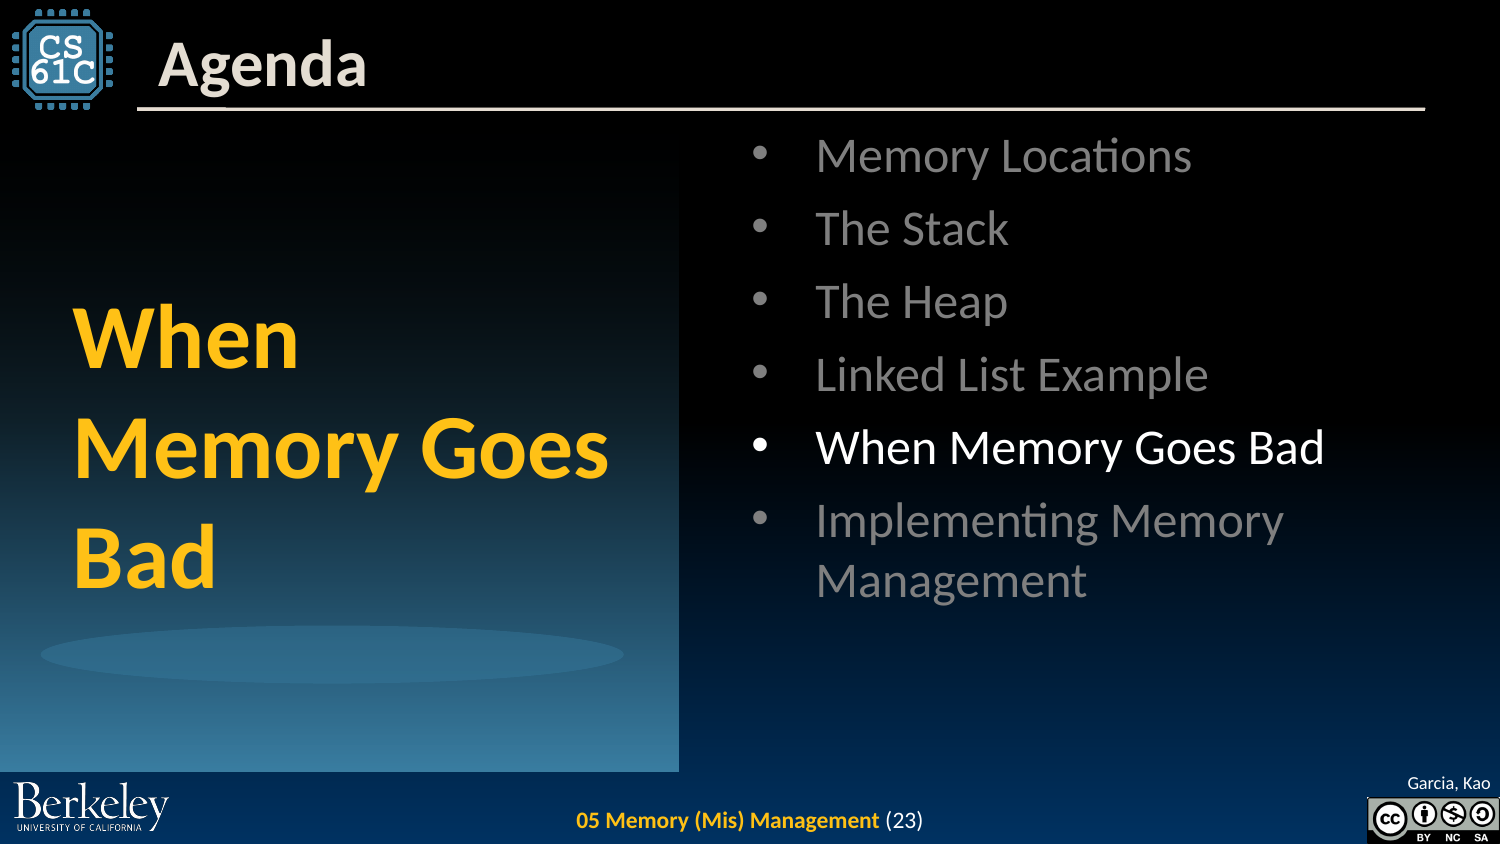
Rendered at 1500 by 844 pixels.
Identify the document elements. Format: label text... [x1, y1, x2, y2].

list Memory Locations The Stack The Heap Linked List Example When Memory Goes Bad Implementing Memory Management [719, 111, 1457, 772]
list When Memory Goes Bad [40, 111, 658, 772]
picture [13, 782, 169, 831]
picture [12, 9, 113, 110]
picture [1367, 797, 1500, 844]
